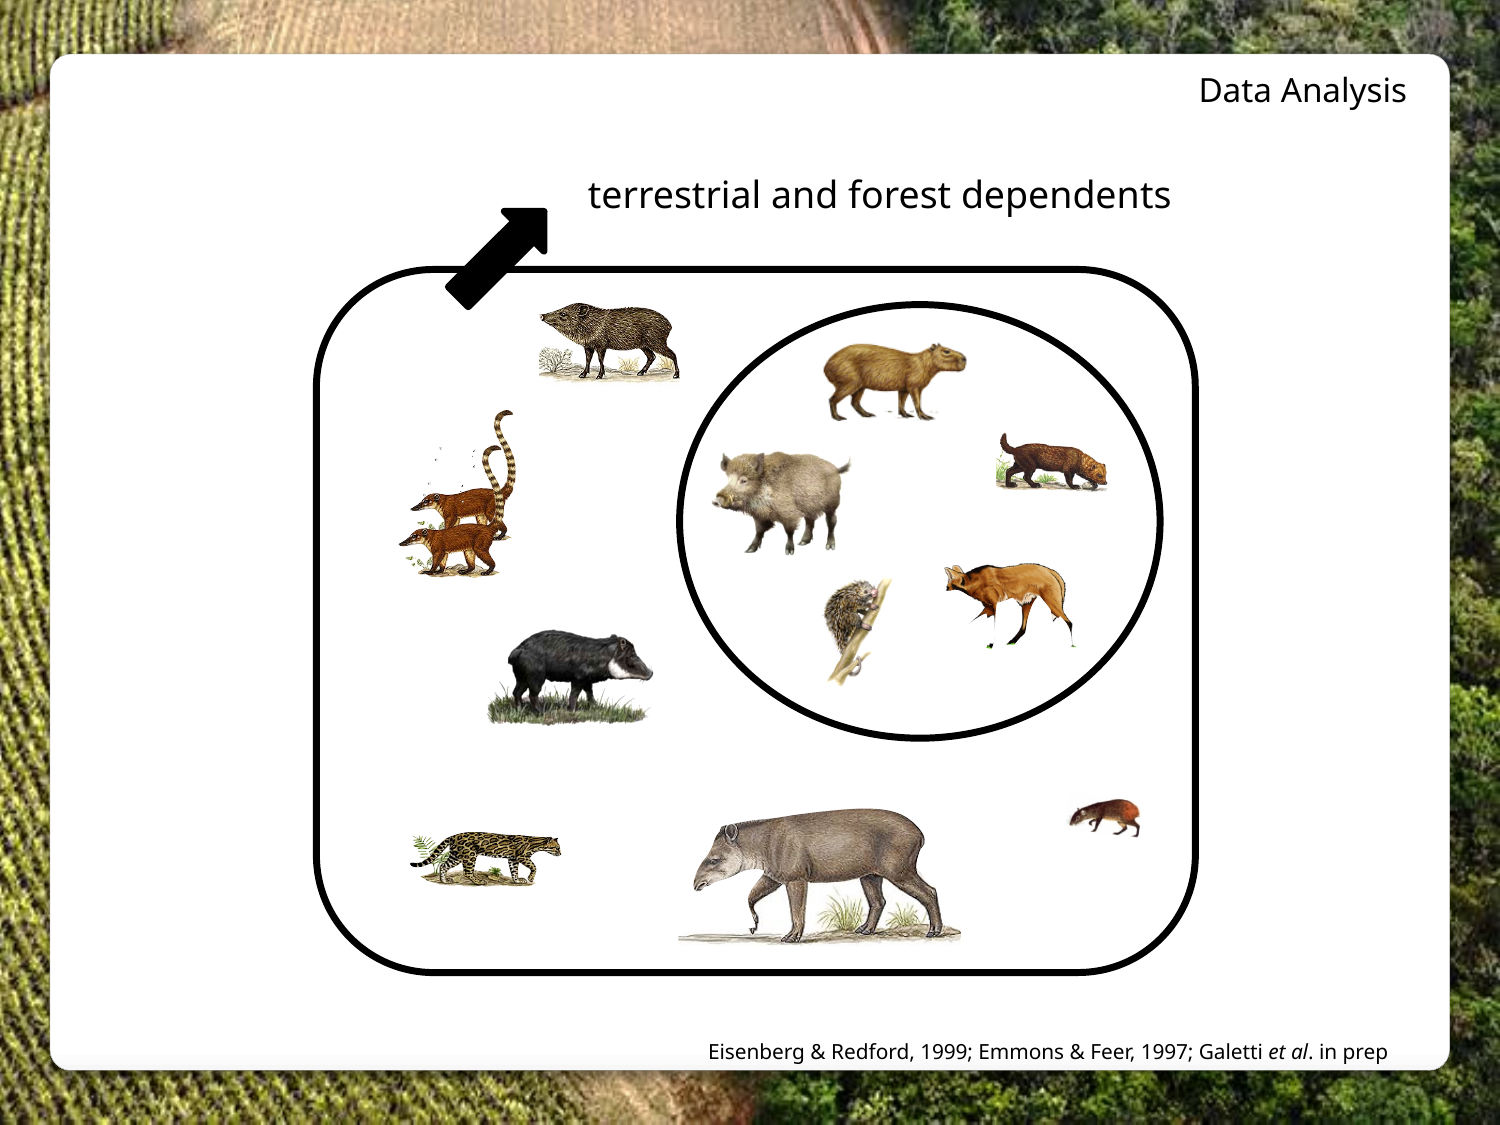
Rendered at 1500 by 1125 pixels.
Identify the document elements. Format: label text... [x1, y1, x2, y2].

text_box terrestrial and forest dependents [573, 163, 1188, 224]
text_box [312, 265, 1199, 977]
text_box [444, 207, 548, 311]
text_box Eisenberg & Redford, 1999; Emmons & Feer, 1997; Galetti et al. in prep [693, 1031, 1404, 1071]
picture [0, 0, 1500, 1125]
text_box Data Analysis [1183, 61, 1453, 117]
text_box [676, 301, 1164, 742]
